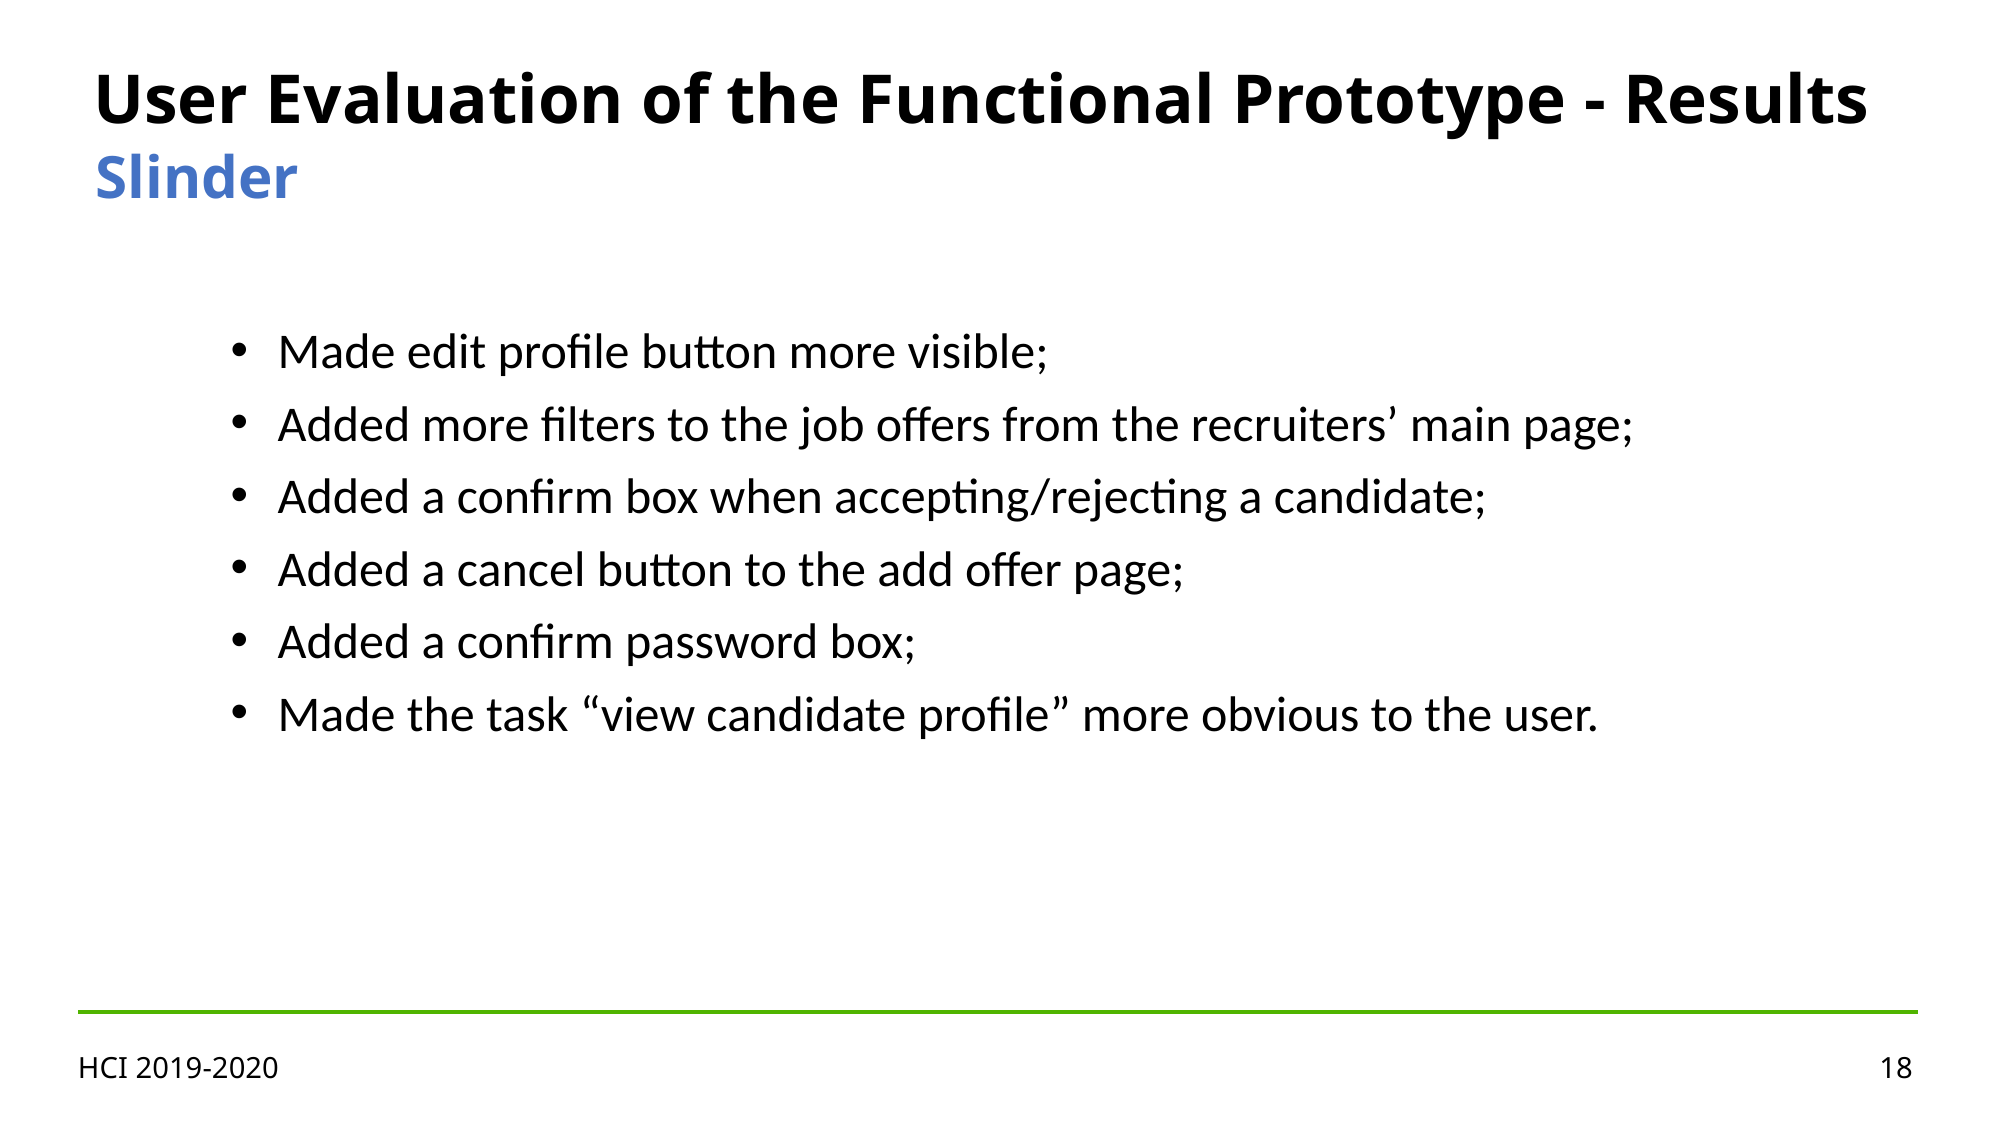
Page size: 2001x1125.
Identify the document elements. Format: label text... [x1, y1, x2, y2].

text_box HCI 2019-2020 [63, 1041, 502, 1093]
text_box User Evaluation of the Functional Prototype - Results [78, 54, 1922, 146]
text_box Slinder [95, 140, 1922, 281]
text_box Made edit profile button more visible; Added more filters to the job offers from the recruiters’ main page; Added a confirm box when accepting/rejecting a candidate; Added a cancel button to the add offer page; Added a confirm password box; Made the task “view candidate profile” more obvious to the user. [215, 311, 1812, 812]
text_box 18 [1807, 1041, 1928, 1093]
